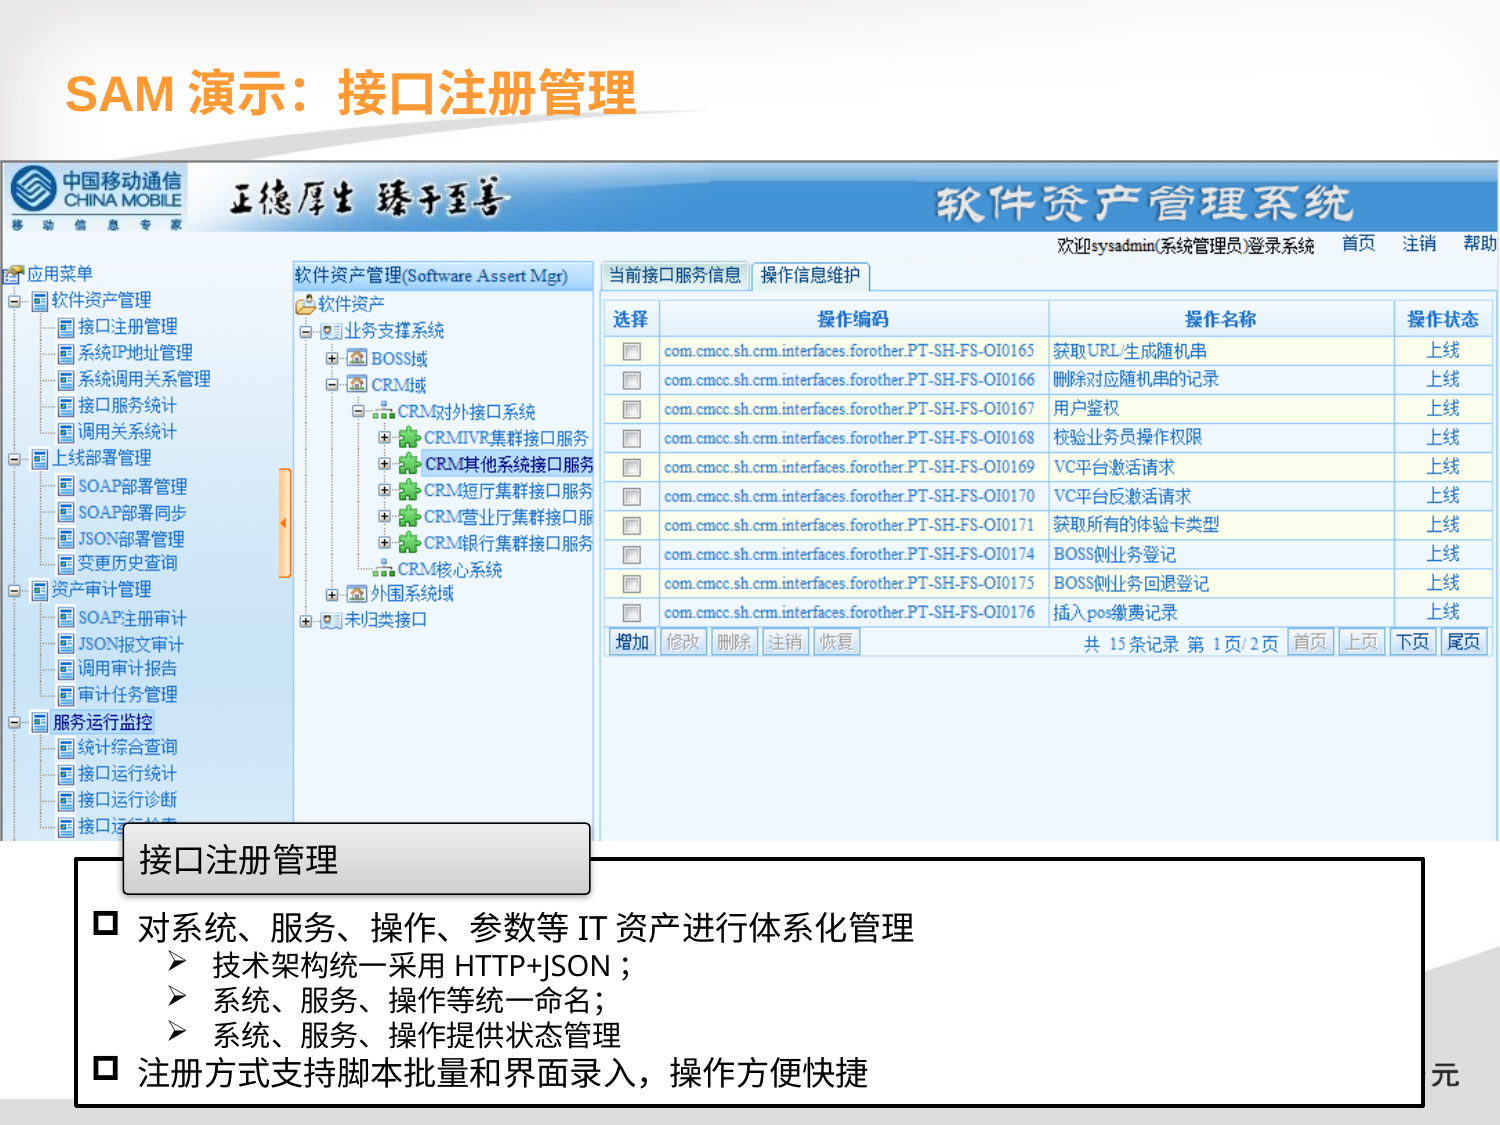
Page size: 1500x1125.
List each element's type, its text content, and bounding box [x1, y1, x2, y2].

title SAM演示：接口注册管理 [49, 45, 1400, 138]
text_box 接口注册管理 [122, 849, 591, 895]
picture [0, 0, 1500, 1125]
text_box 对系统、服务、操作、参数等IT资产进行体系化管理 技术架构统一采用HTTP+JSON； 系统、服务、操作等统一命名； 系统、服务、操作提供状态管理 注册方式支持脚本批量和界面录入，操作方便快捷 [74, 857, 1425, 1108]
